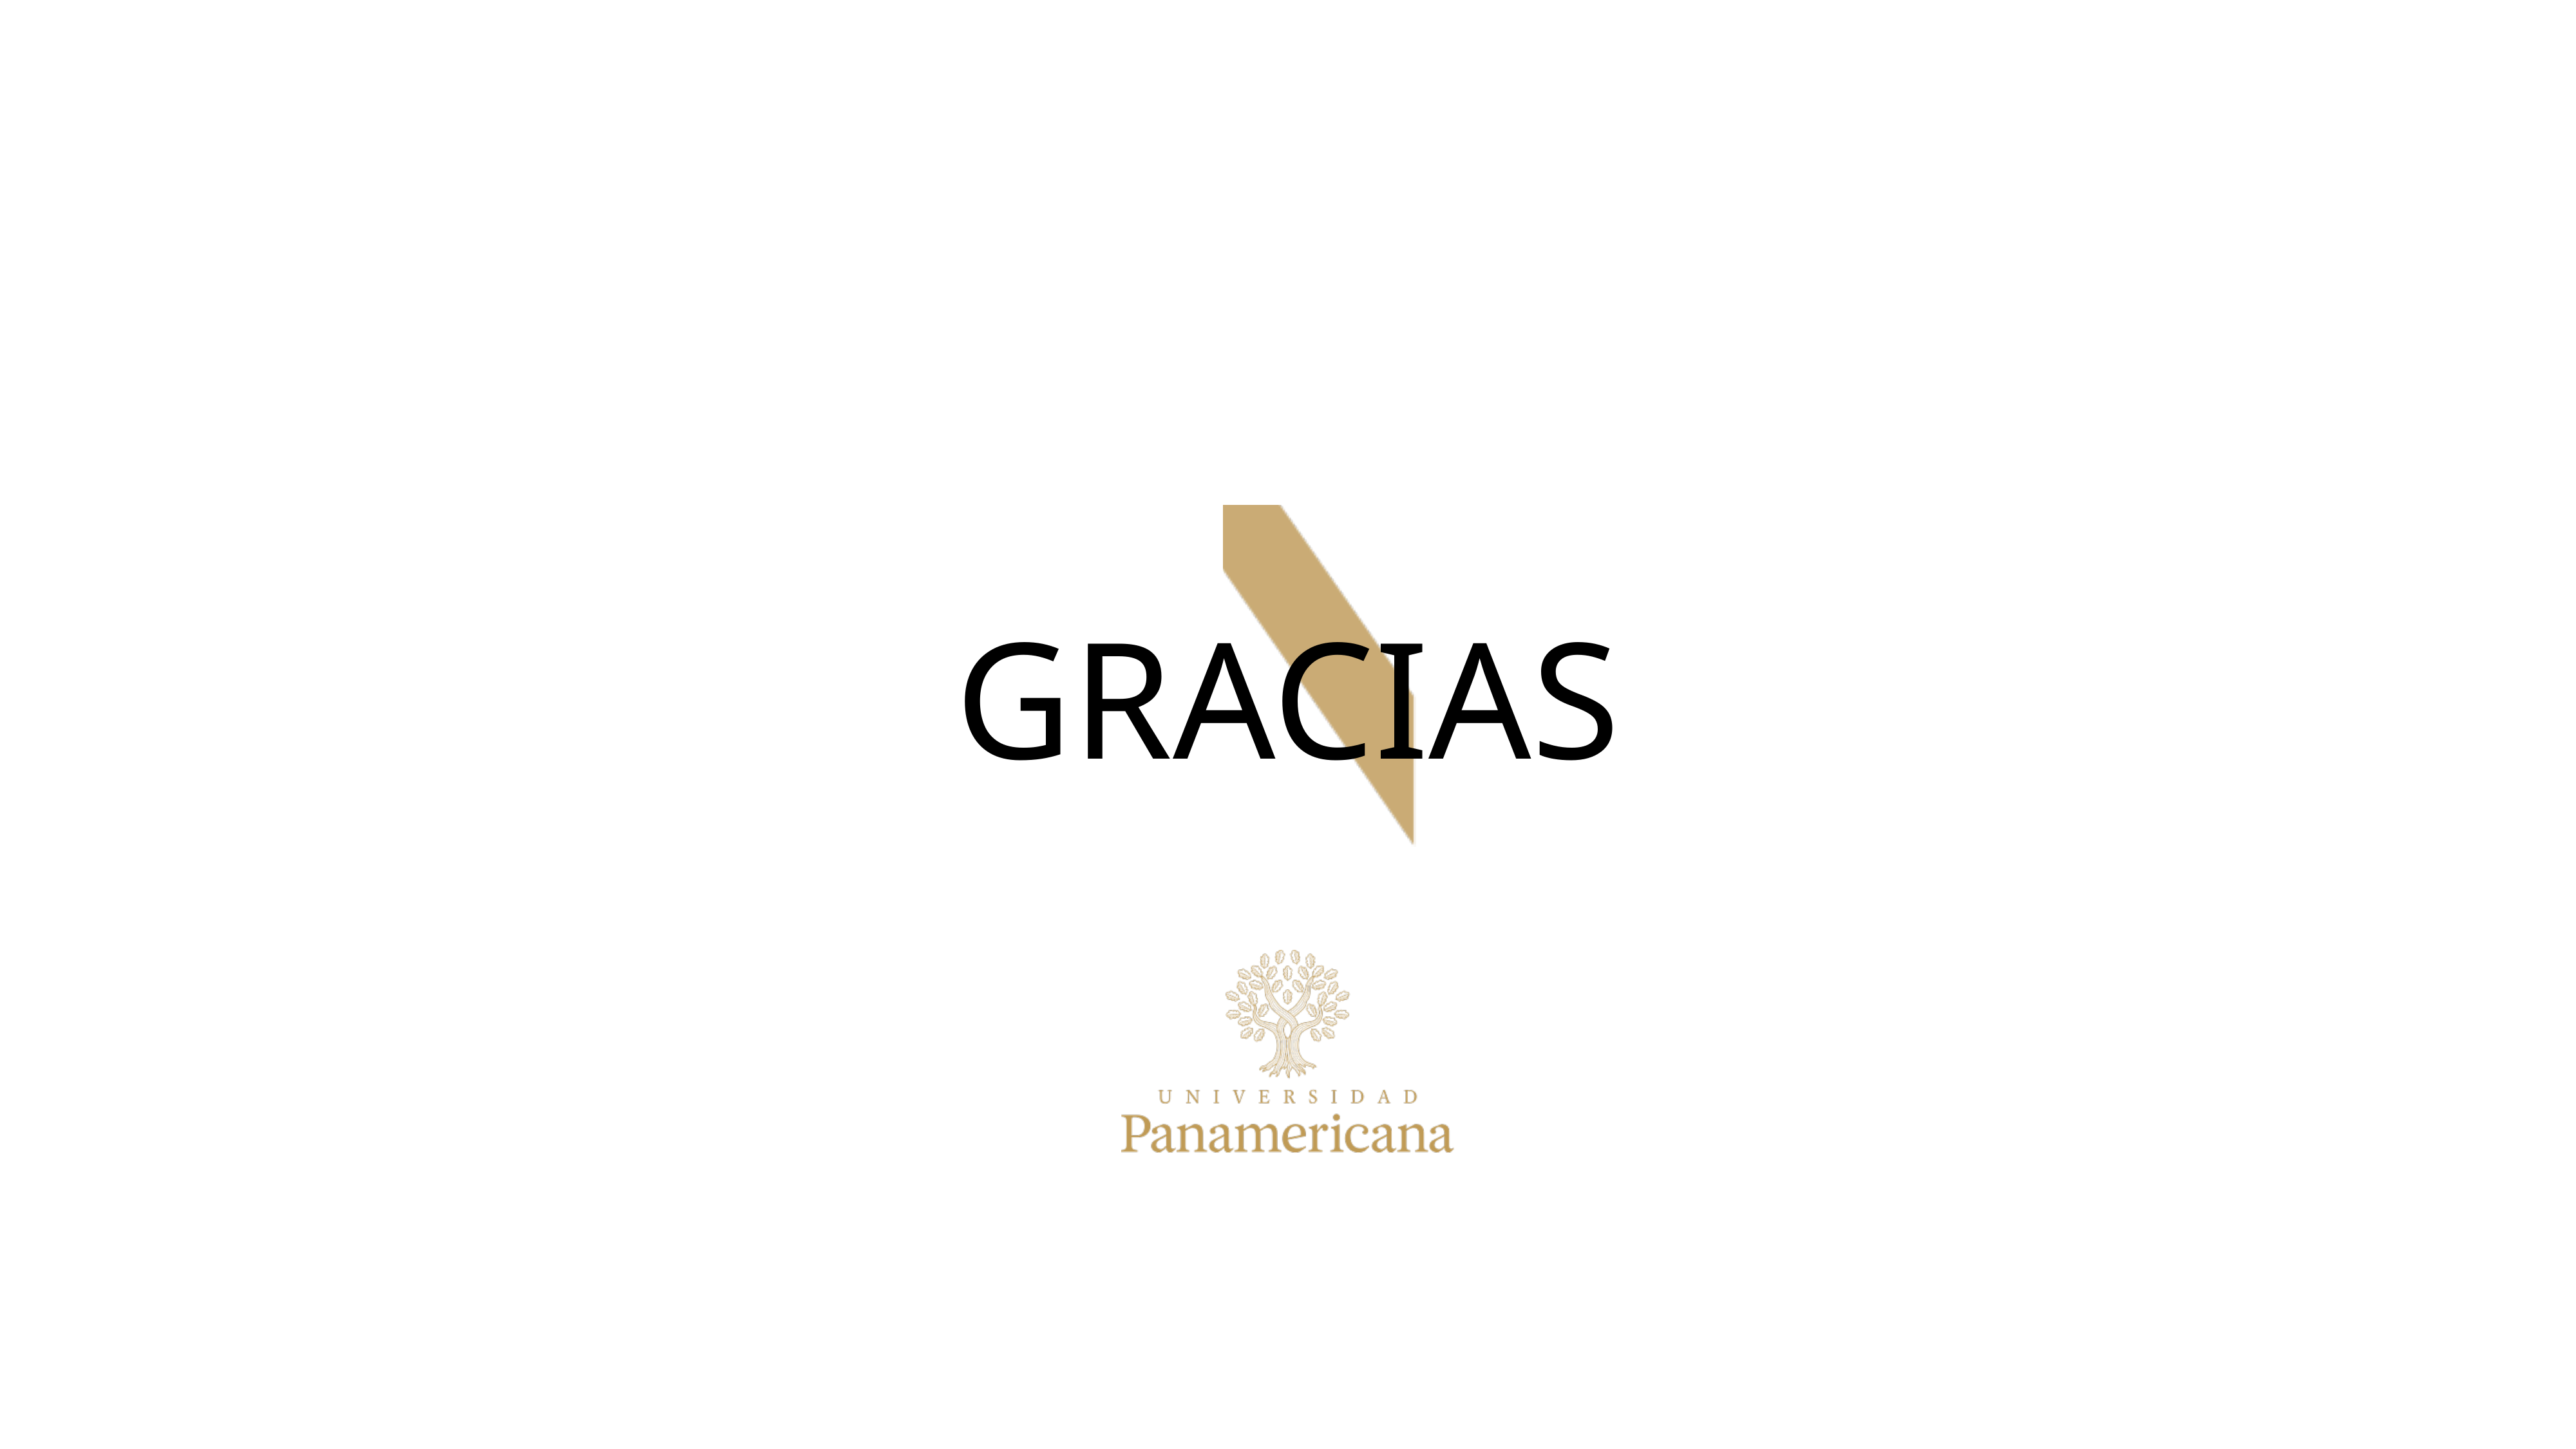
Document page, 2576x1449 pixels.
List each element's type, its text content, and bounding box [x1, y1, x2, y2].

picture [1121, 950, 1455, 1153]
text_box Ingestion [1223, 505, 1416, 847]
